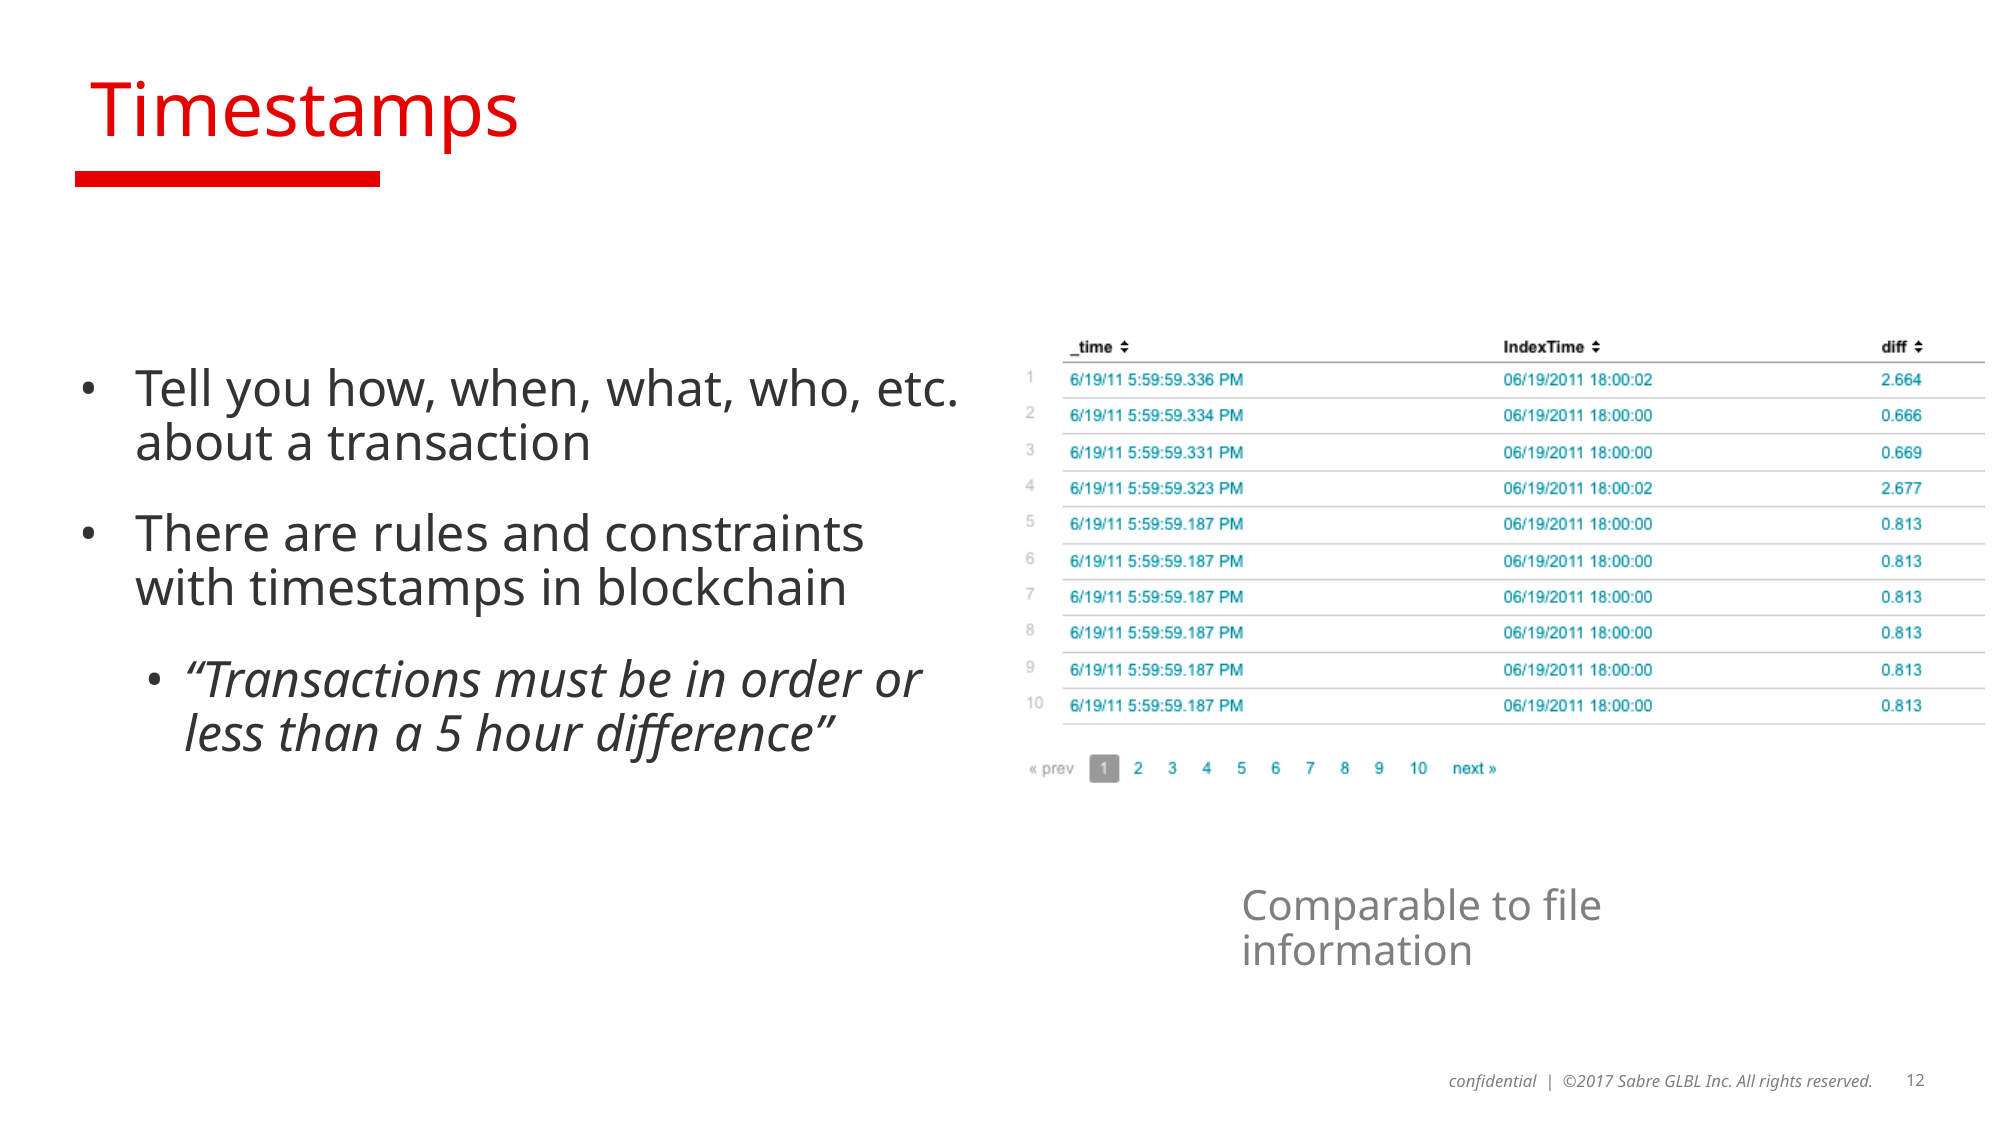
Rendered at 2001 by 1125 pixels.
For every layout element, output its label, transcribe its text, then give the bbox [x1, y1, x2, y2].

text_box Comparable to file information [1226, 882, 1856, 977]
title Timestamps [75, 71, 1925, 154]
text_box Tell you how, when, what, who, etc. about a transaction There are rules and constraints with timestamps in blockchain “Transactions must be in order or less than a 5 hour difference” [64, 316, 977, 809]
picture [1010, 335, 1985, 790]
